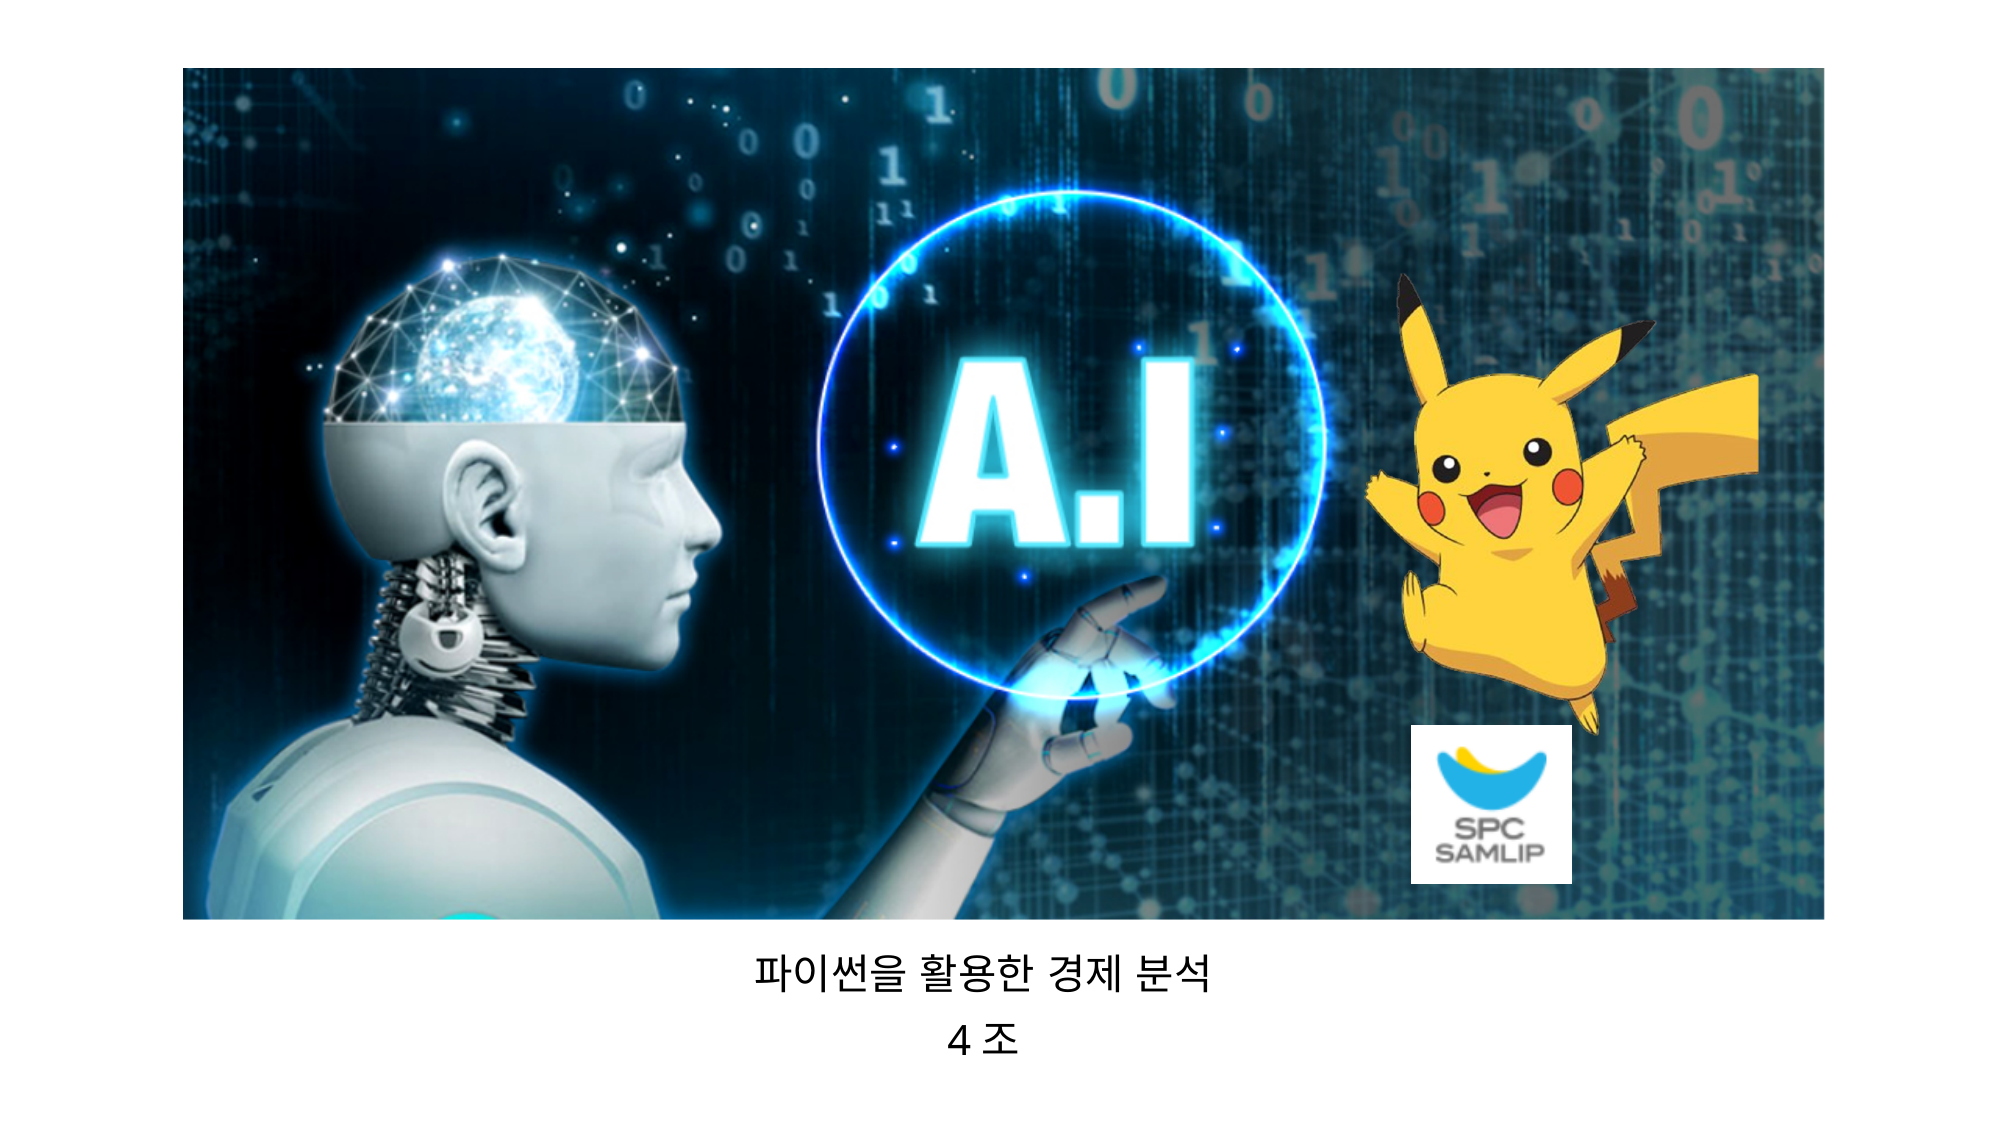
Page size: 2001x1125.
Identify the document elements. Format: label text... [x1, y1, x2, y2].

text_box 4조 [932, 1006, 1035, 1072]
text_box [182, 68, 1826, 924]
text_box 파이썬을 활용한 경제 분석 [739, 940, 1228, 1006]
